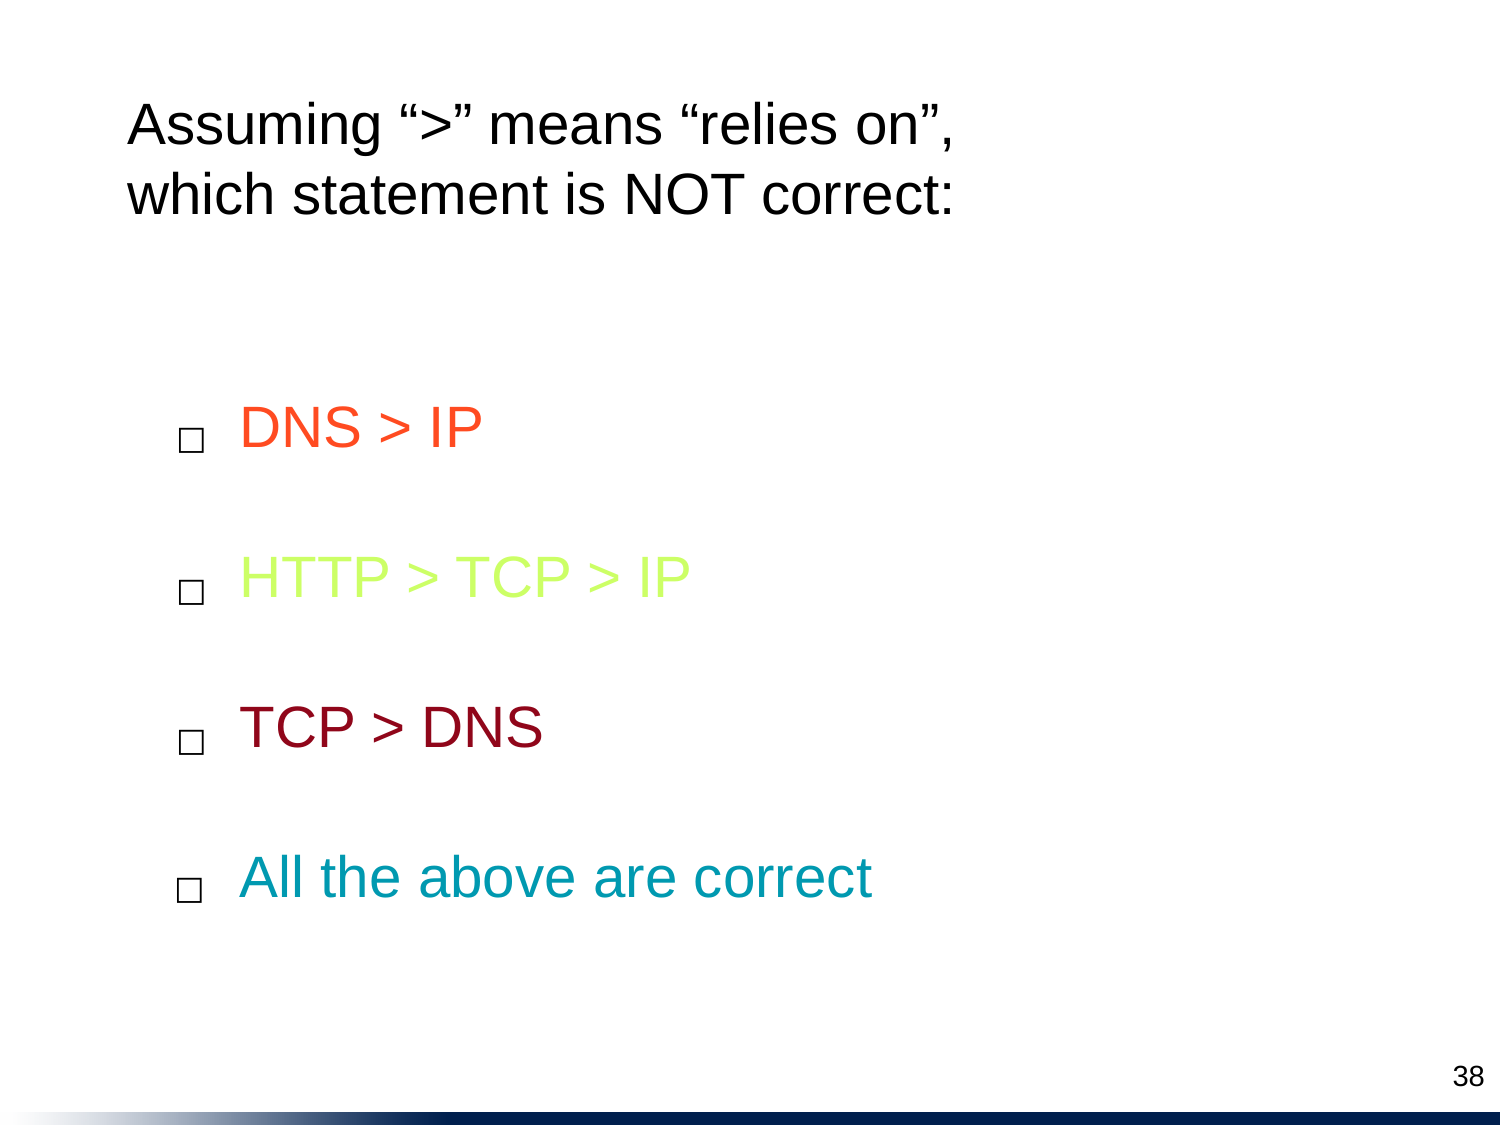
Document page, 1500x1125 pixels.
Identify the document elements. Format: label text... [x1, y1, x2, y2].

text_box ☐ [159, 845, 220, 921]
text_box Assuming “>” means “relies on”, which statement is NOT correct: [112, 79, 1063, 234]
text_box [157, 381, 1326, 468]
slide_number 38 [1149, 1049, 1500, 1125]
text_box ☐ [161, 698, 222, 774]
text_box All the above are correct [225, 831, 1325, 917]
text_box TCP > DNS [225, 681, 1325, 767]
text_box ☐ [161, 548, 222, 624]
picture [0, 1112, 1149, 1125]
text_box HTTP > TCP > IP [225, 531, 1325, 617]
